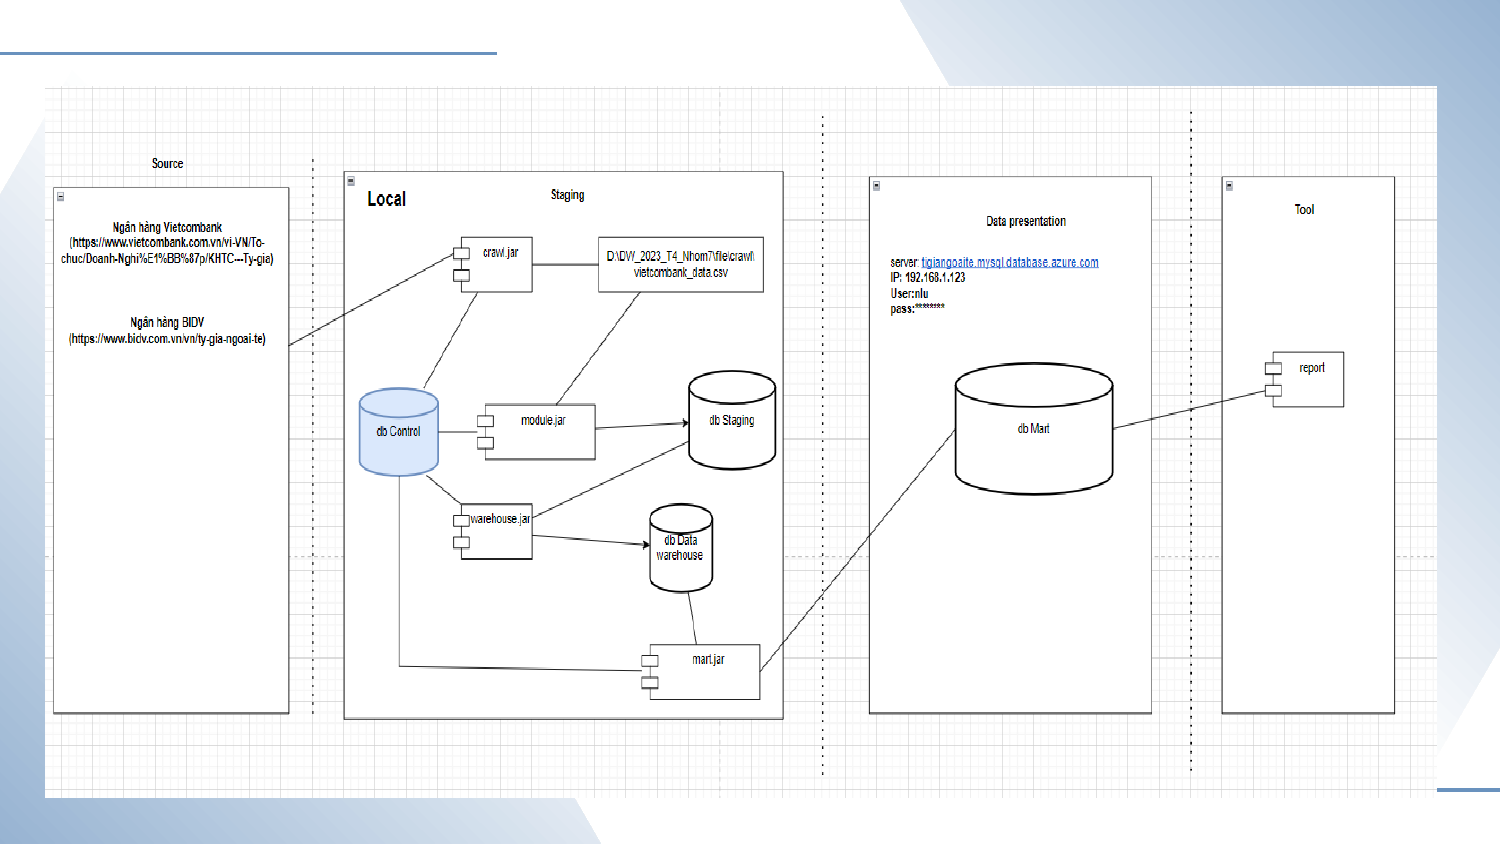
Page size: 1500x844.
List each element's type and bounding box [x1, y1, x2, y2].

picture [44, 86, 1438, 798]
